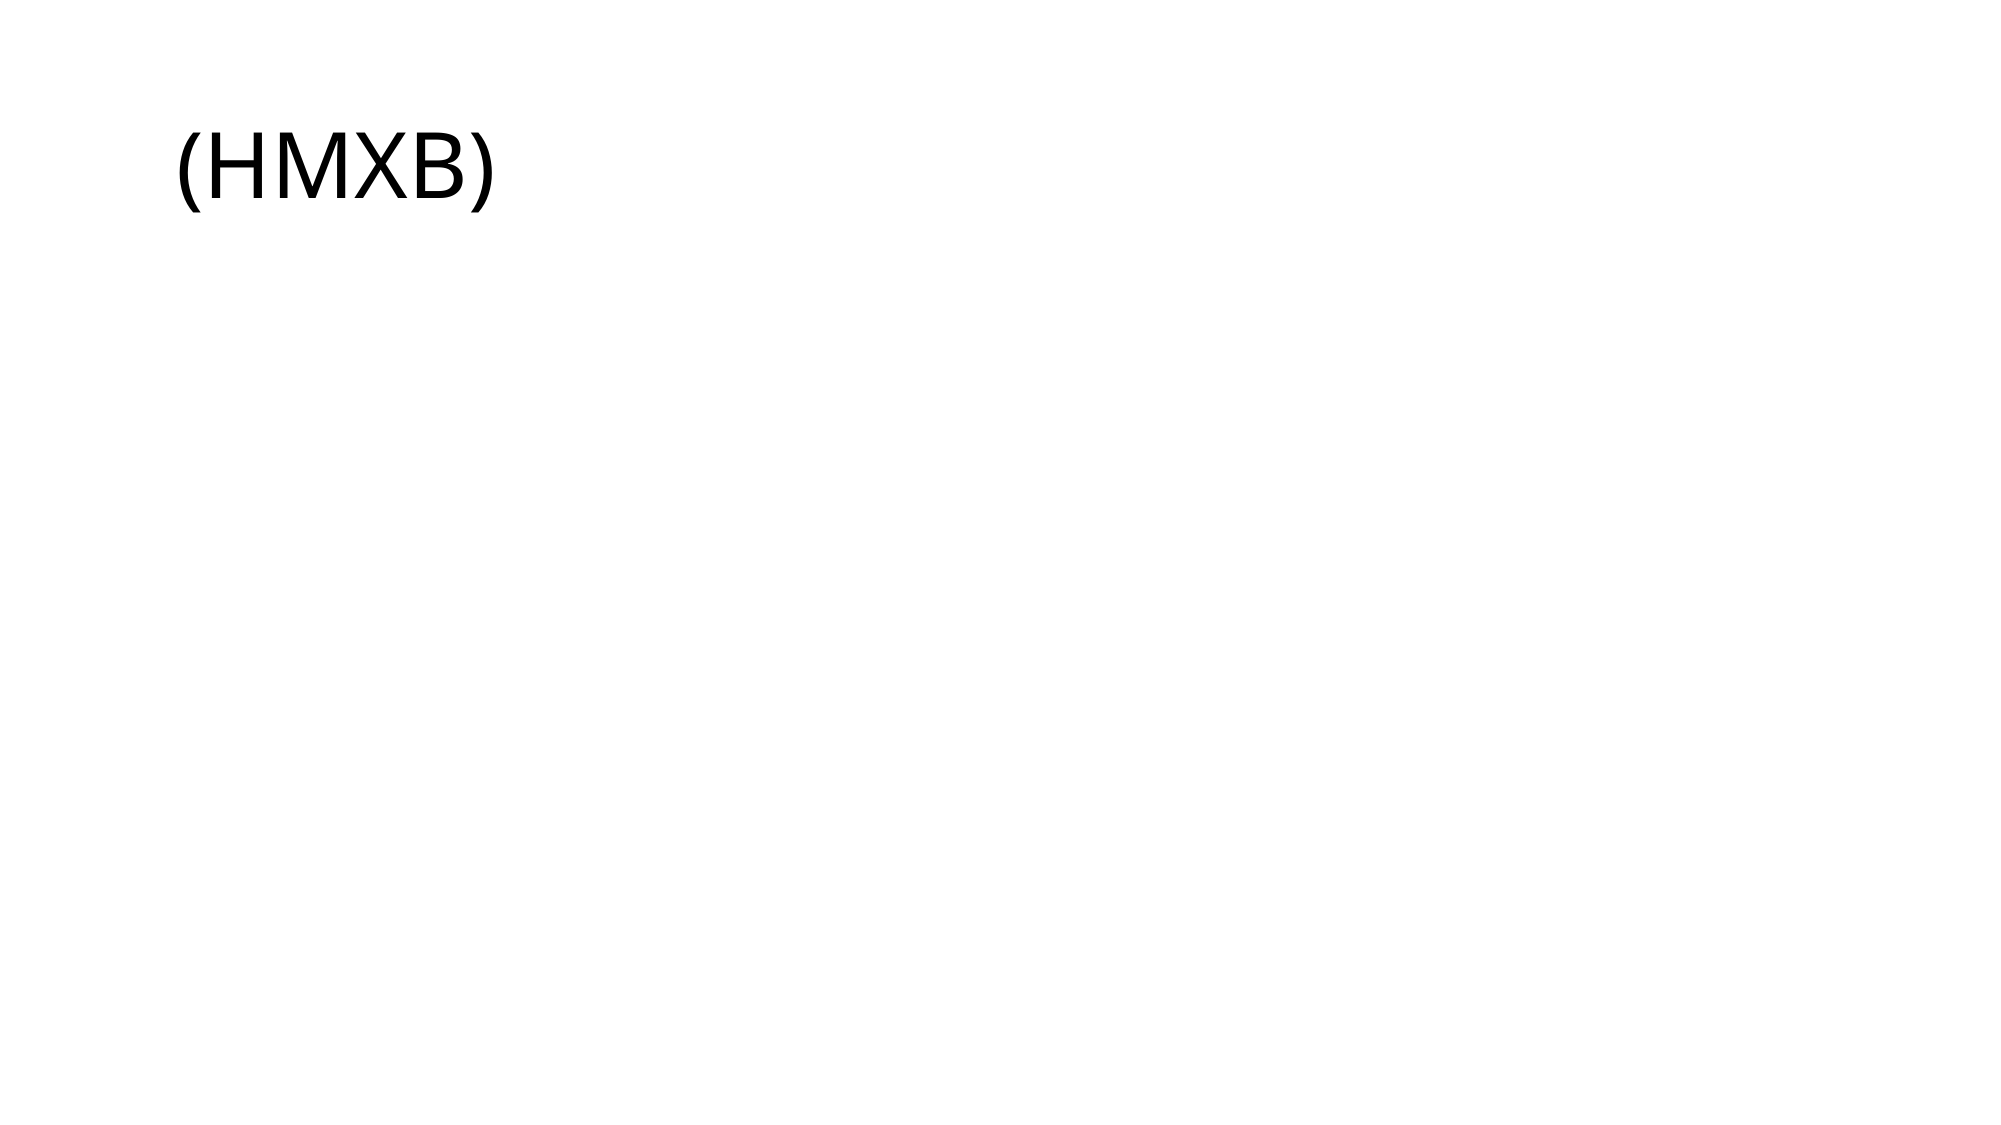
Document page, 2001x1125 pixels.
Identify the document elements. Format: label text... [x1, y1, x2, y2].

title (HMXB) [137, 59, 1863, 278]
